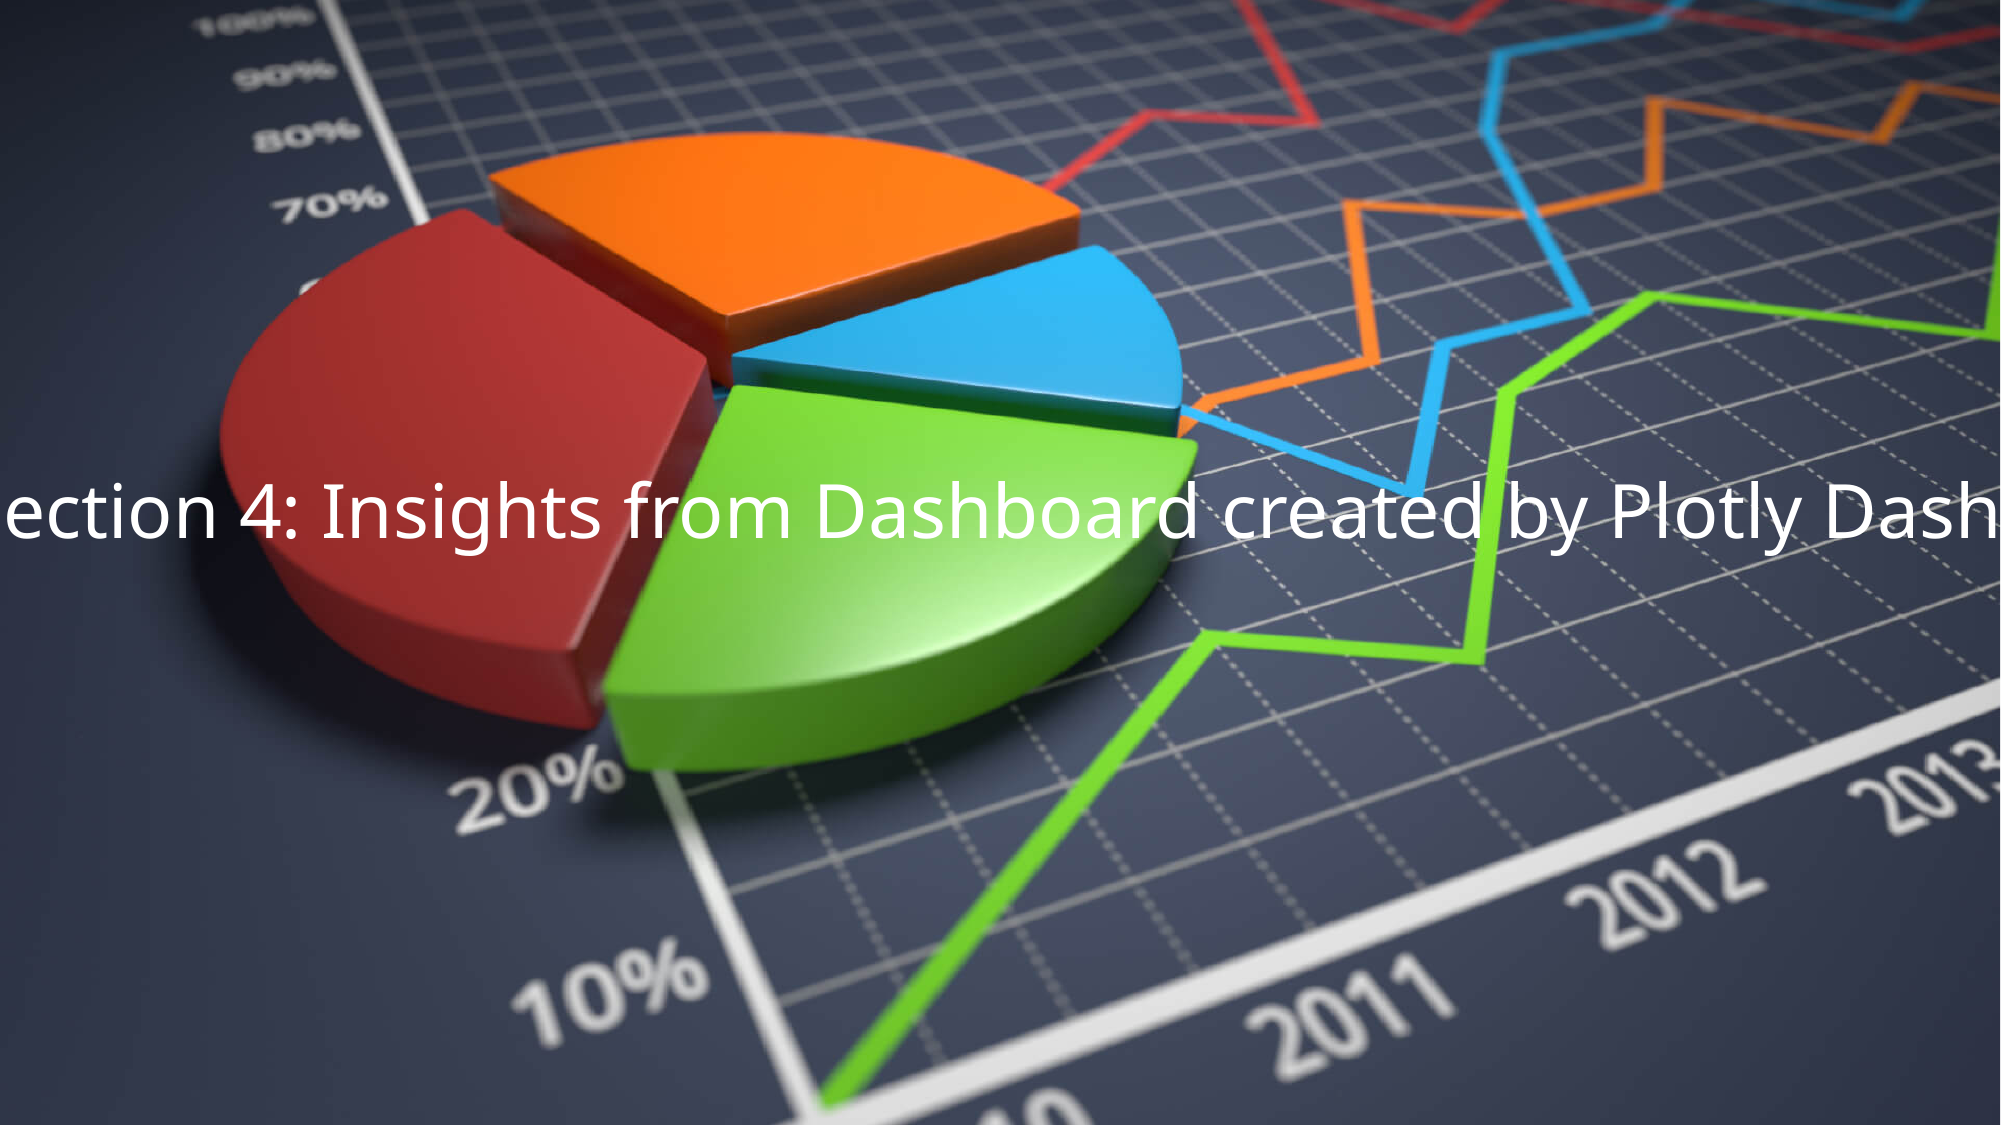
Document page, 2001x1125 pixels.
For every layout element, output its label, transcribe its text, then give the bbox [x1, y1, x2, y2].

text_box Section 4: Insights from Dashboard created by Plotly Dash [0, 456, 2000, 562]
picture [0, 0, 2001, 1125]
